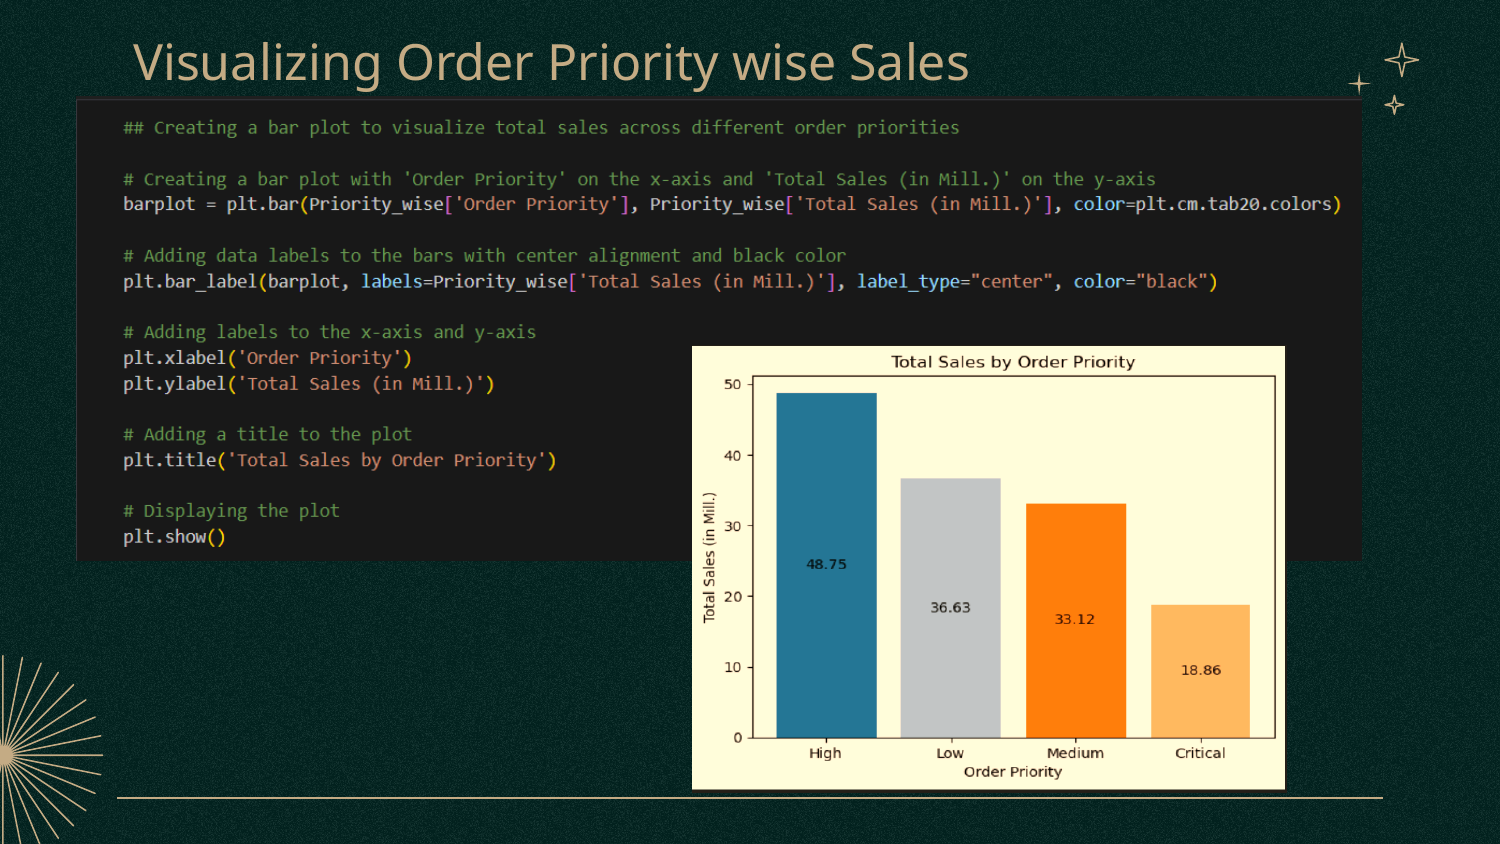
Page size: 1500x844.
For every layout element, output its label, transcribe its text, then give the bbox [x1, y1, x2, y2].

title Visualizing Order Priority wise Sales [118, 15, 1382, 110]
picture [75, 96, 1362, 793]
